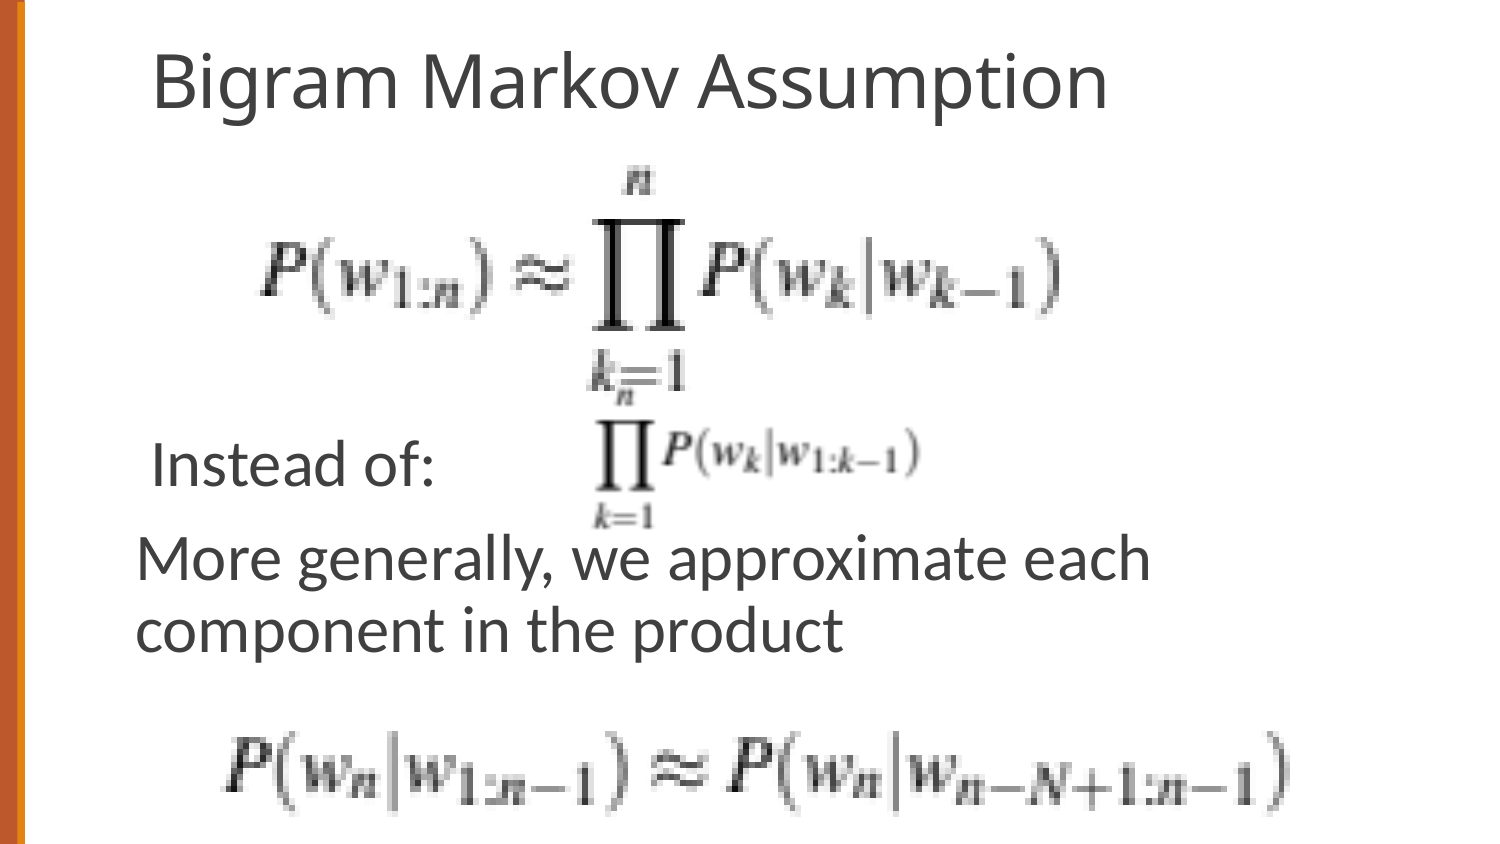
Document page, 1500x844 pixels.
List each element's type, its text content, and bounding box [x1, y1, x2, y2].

list Instead of: More generally, we approximate each component in the product [135, 121, 1438, 809]
title Bigram Markov Assumption [135, 19, 1373, 121]
picture [224, 148, 1061, 538]
picture [202, 675, 1297, 837]
